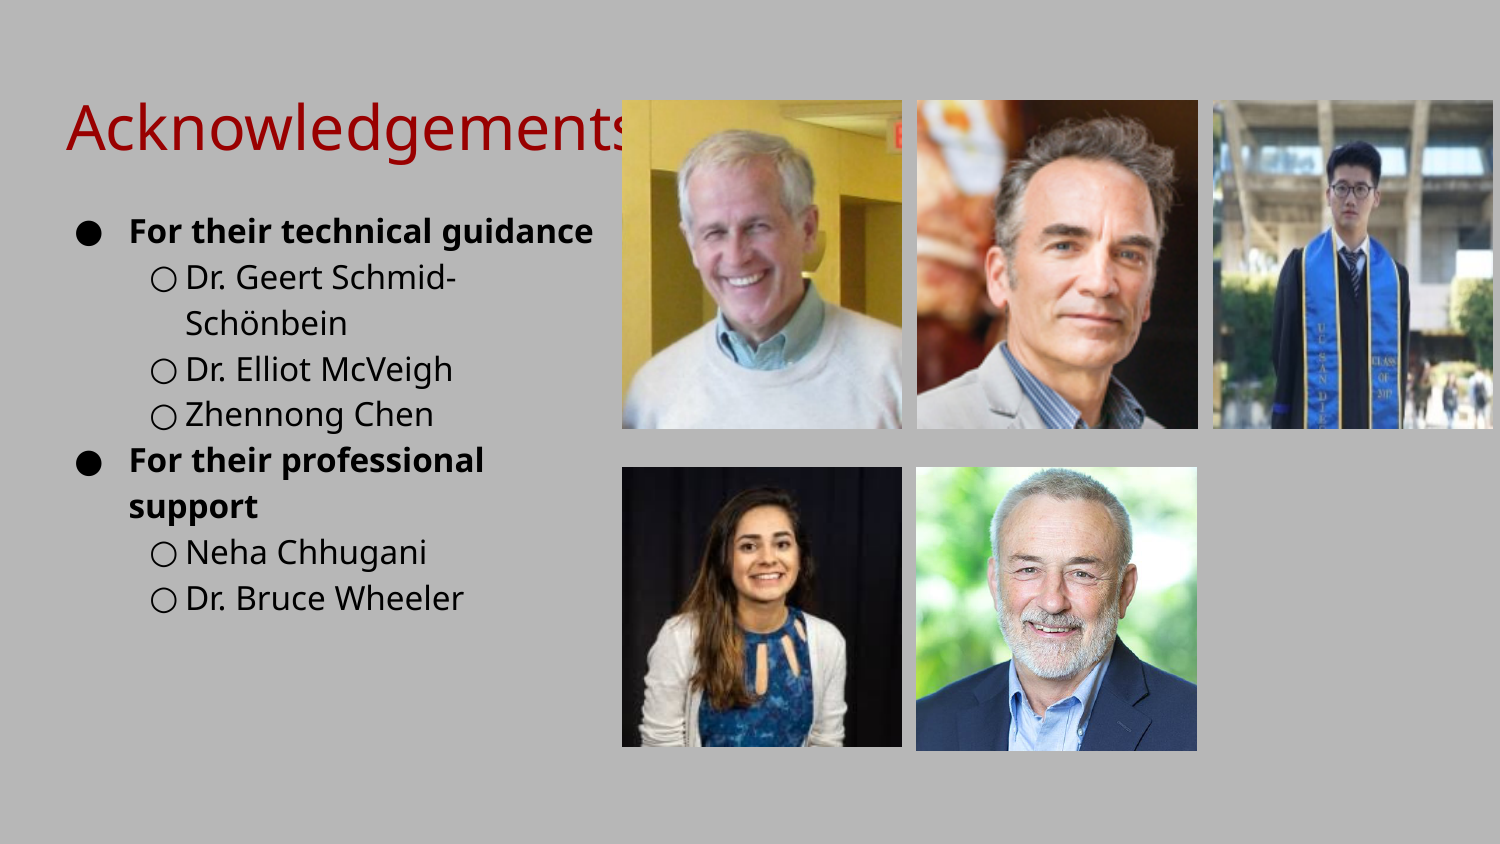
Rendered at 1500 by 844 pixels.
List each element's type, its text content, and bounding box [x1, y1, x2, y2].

picture [622, 467, 903, 748]
picture [916, 467, 1197, 751]
title Acknowledgements [51, 72, 1449, 167]
picture [622, 100, 903, 430]
list For their technical guidance Dr. Geert Schmid-Schönbein Dr. Elliot McVeigh Zhennong Chen For their professional support Neha Chhugani Dr. Bruce Wheeler [38, 189, 623, 750]
picture [1213, 100, 1493, 430]
picture [917, 100, 1199, 430]
